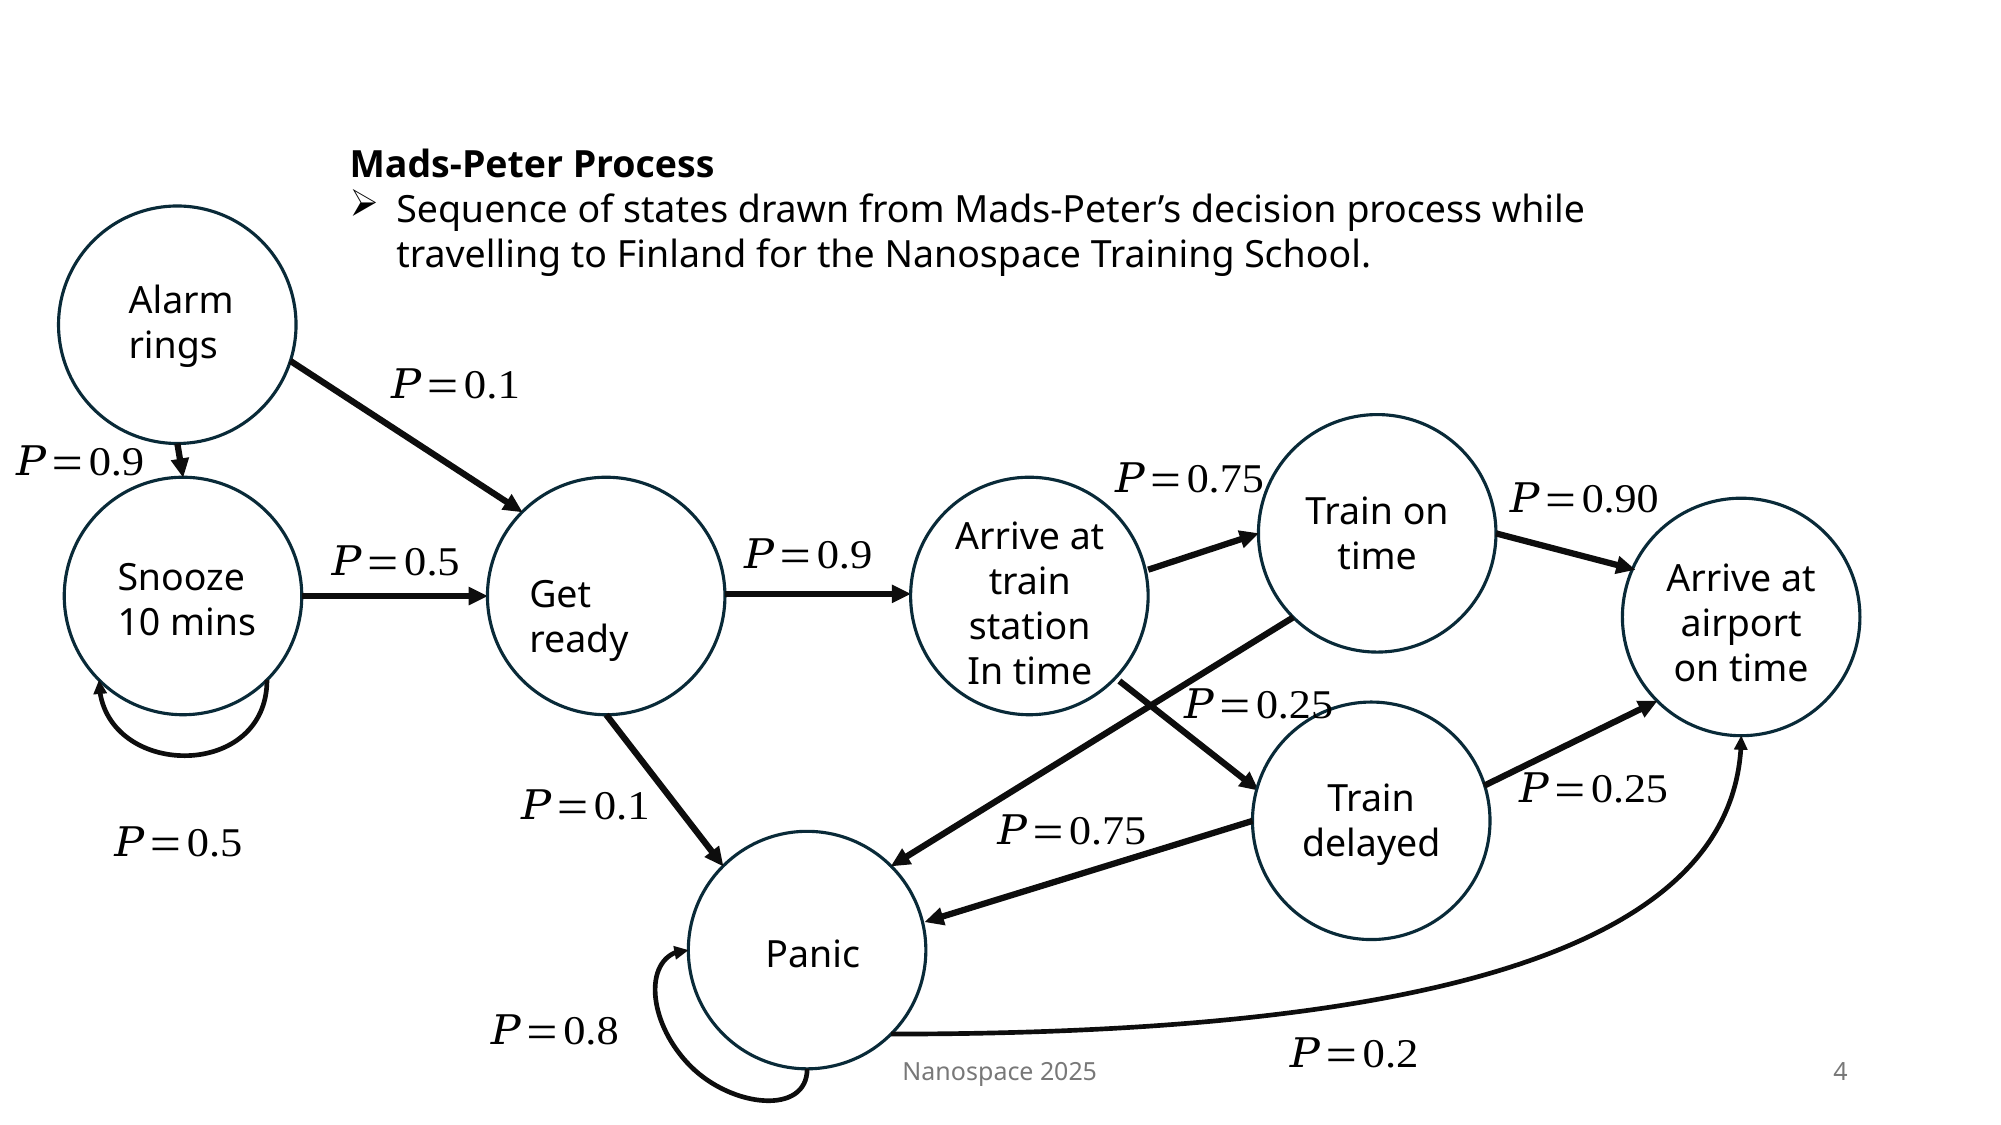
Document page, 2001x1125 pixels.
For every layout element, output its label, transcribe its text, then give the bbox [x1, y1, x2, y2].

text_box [12, 205, 1861, 1078]
footer Nanospace 2025 [662, 1078, 1338, 1103]
text_box Mads-Peter Process Sequence of states drawn from Mads-Peter’s decision process while travelling to Finland for the Nanospace Training School. [334, 132, 1748, 205]
slide_number 4 [1412, 1042, 1863, 1103]
